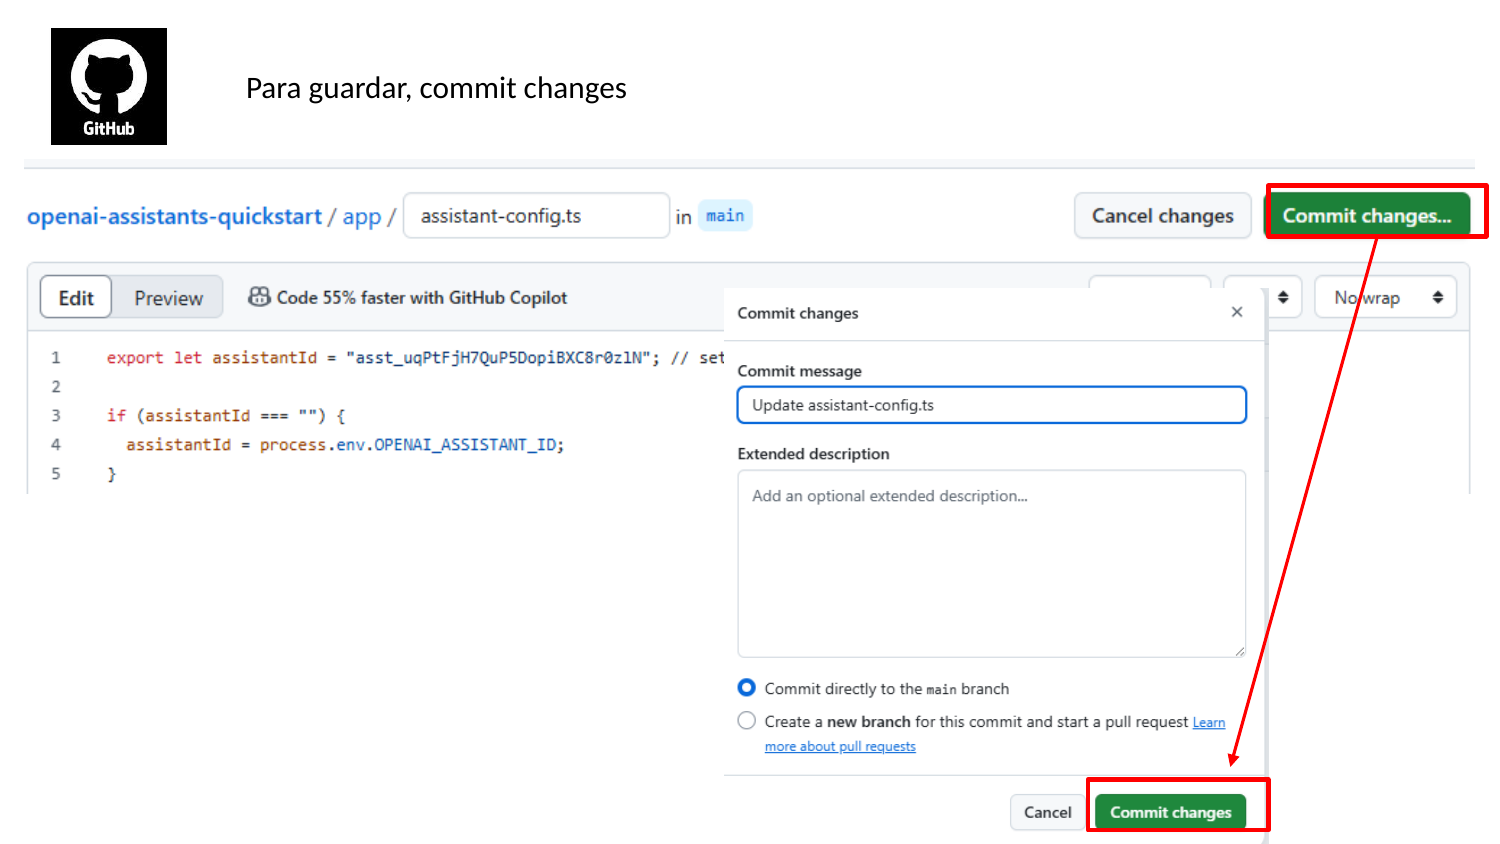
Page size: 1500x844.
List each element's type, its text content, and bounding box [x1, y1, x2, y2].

text_box Para guardar, commit changes [231, 52, 1337, 120]
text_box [1230, 236, 1378, 768]
picture [24, 159, 1476, 844]
text_box [1479, 185, 1487, 237]
picture [43, 28, 167, 145]
